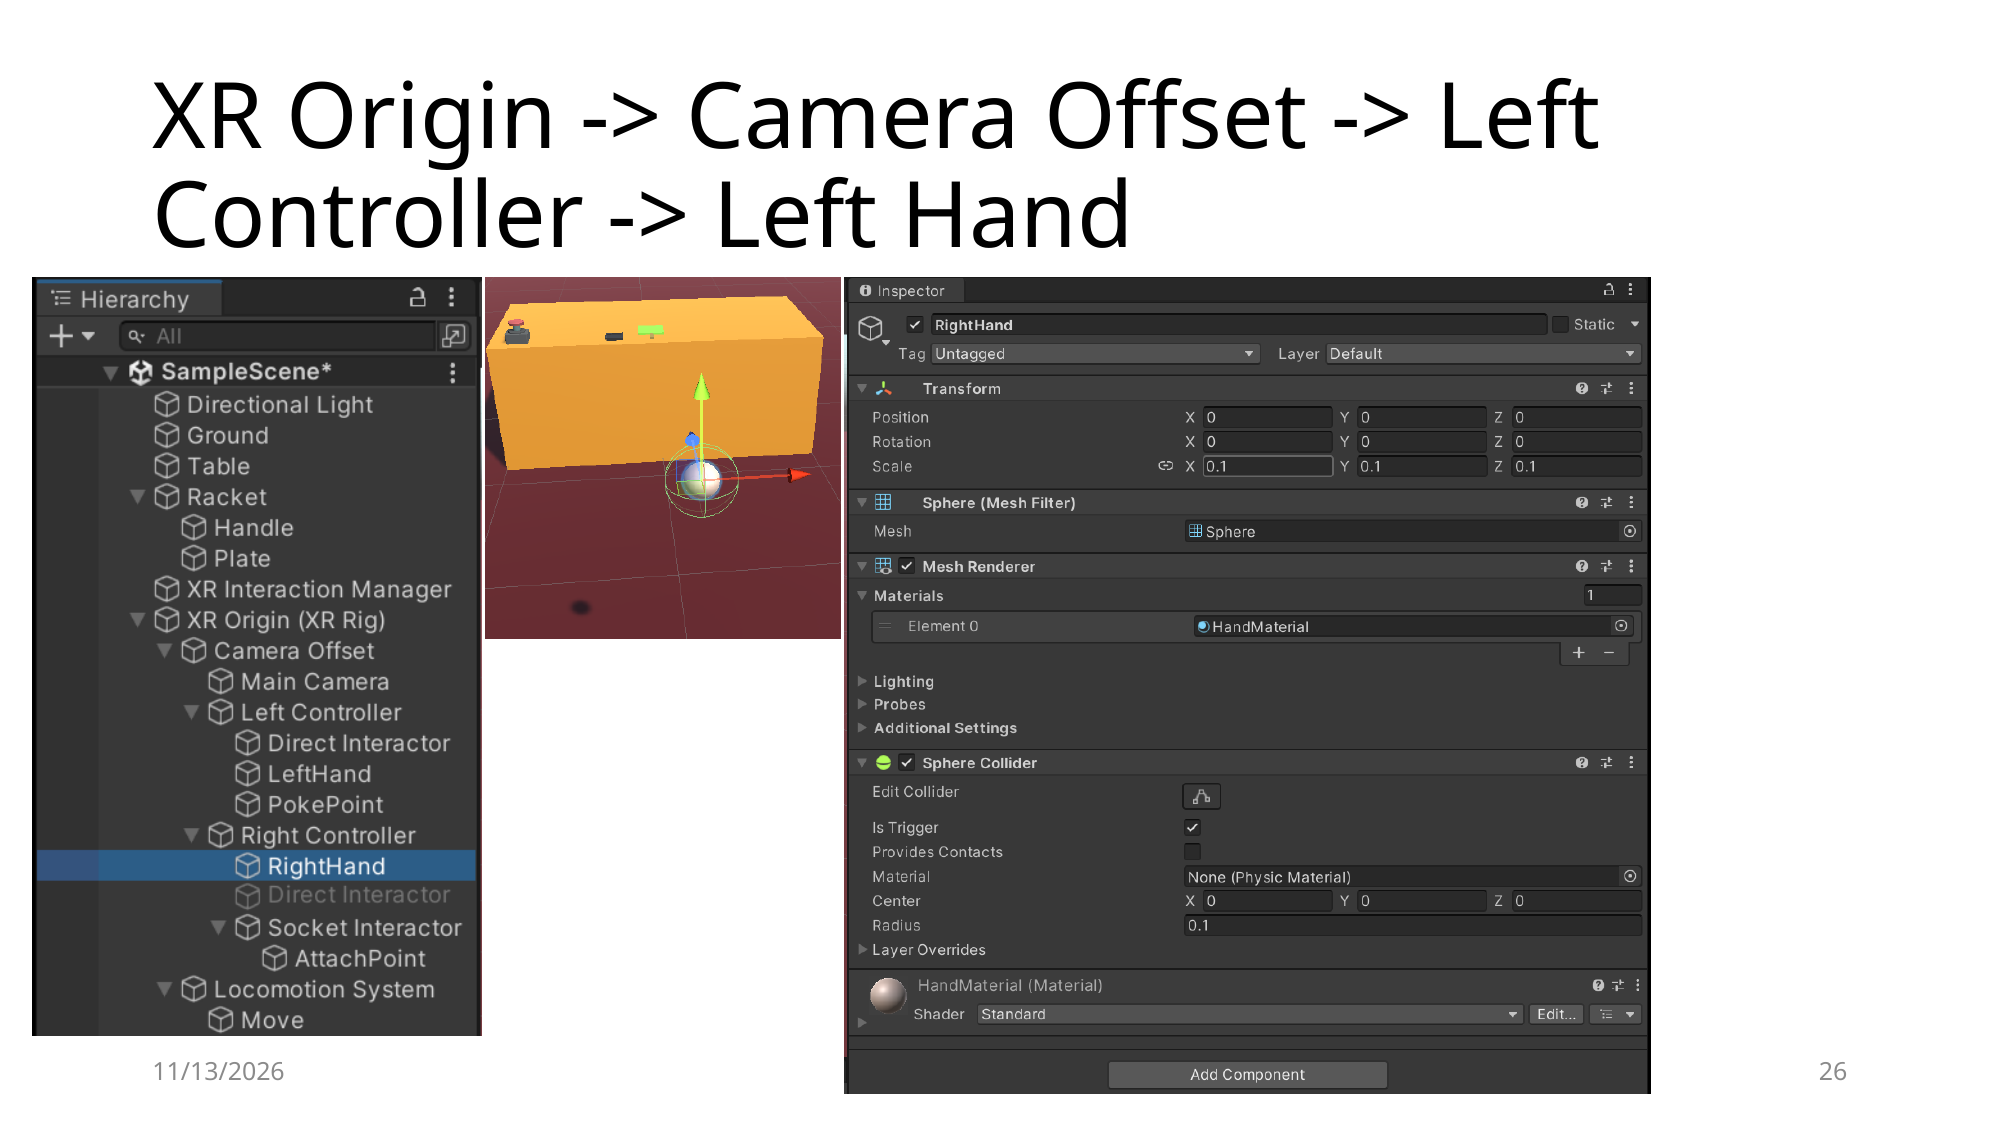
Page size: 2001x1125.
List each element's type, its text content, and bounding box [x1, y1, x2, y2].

picture [485, 277, 841, 639]
title XR Origin -> Camera Offset -> Left Controller -> Left Hand [137, 59, 1863, 278]
picture [32, 277, 482, 1036]
picture [844, 277, 1651, 1094]
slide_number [137, 1042, 588, 1103]
slide_number 26 [1412, 1042, 1863, 1103]
footer 게임엔진 II [662, 1042, 1338, 1103]
